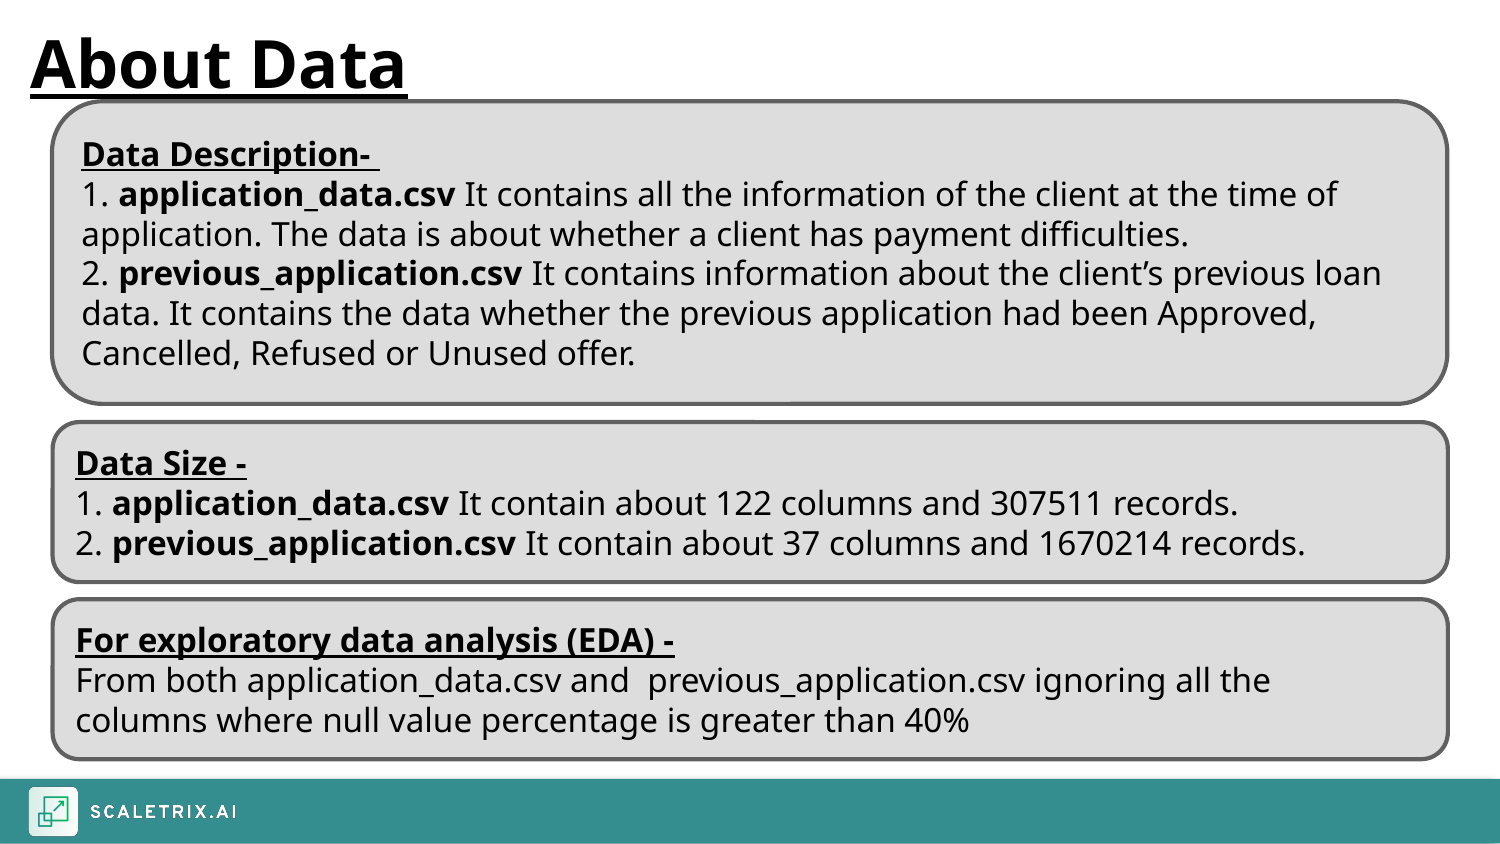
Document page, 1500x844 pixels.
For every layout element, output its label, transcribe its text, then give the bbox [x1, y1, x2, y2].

title About Data [0, 0, 679, 140]
text_box Data Description- 1. application_data.csv It contains all the information of the client at the time of application. The data is about whether a client has payment difficulties. 2. previous_application.csv It contains information about the client’s previous loan data. It contains the data whether the previous application had been Approved, Cancelled, Refused or Unused offer. [49, 99, 1450, 406]
text_box For exploratory data analysis (EDA) - From both application_data.csv and previous_application.csv ignoring all the columns where null value percentage is greater than 40% [50, 597, 1450, 762]
text_box Data Size - 1. application_data.csv It contain about 122 columns and 307511 records. 2. previous_application.csv It contain about 37 columns and 1670214 records. [50, 419, 1450, 585]
picture [0, 783, 266, 844]
